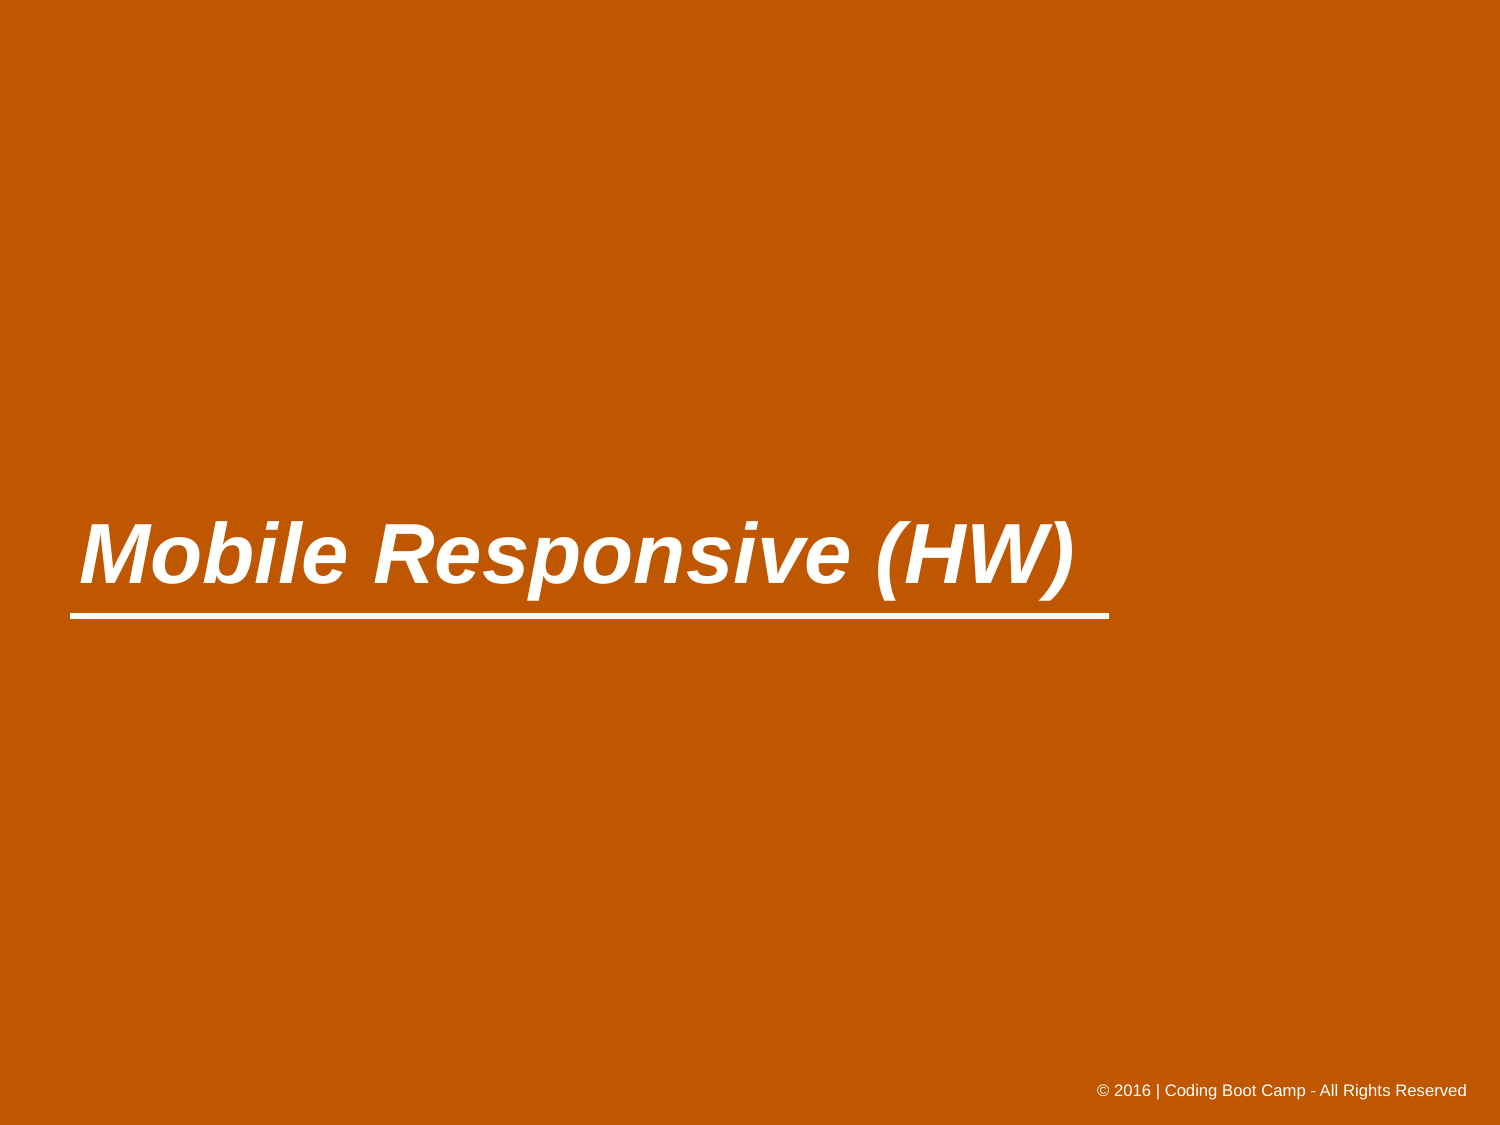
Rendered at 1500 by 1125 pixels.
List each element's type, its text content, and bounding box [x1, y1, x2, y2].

title Mobile Responsive (HW) [64, 484, 1415, 628]
